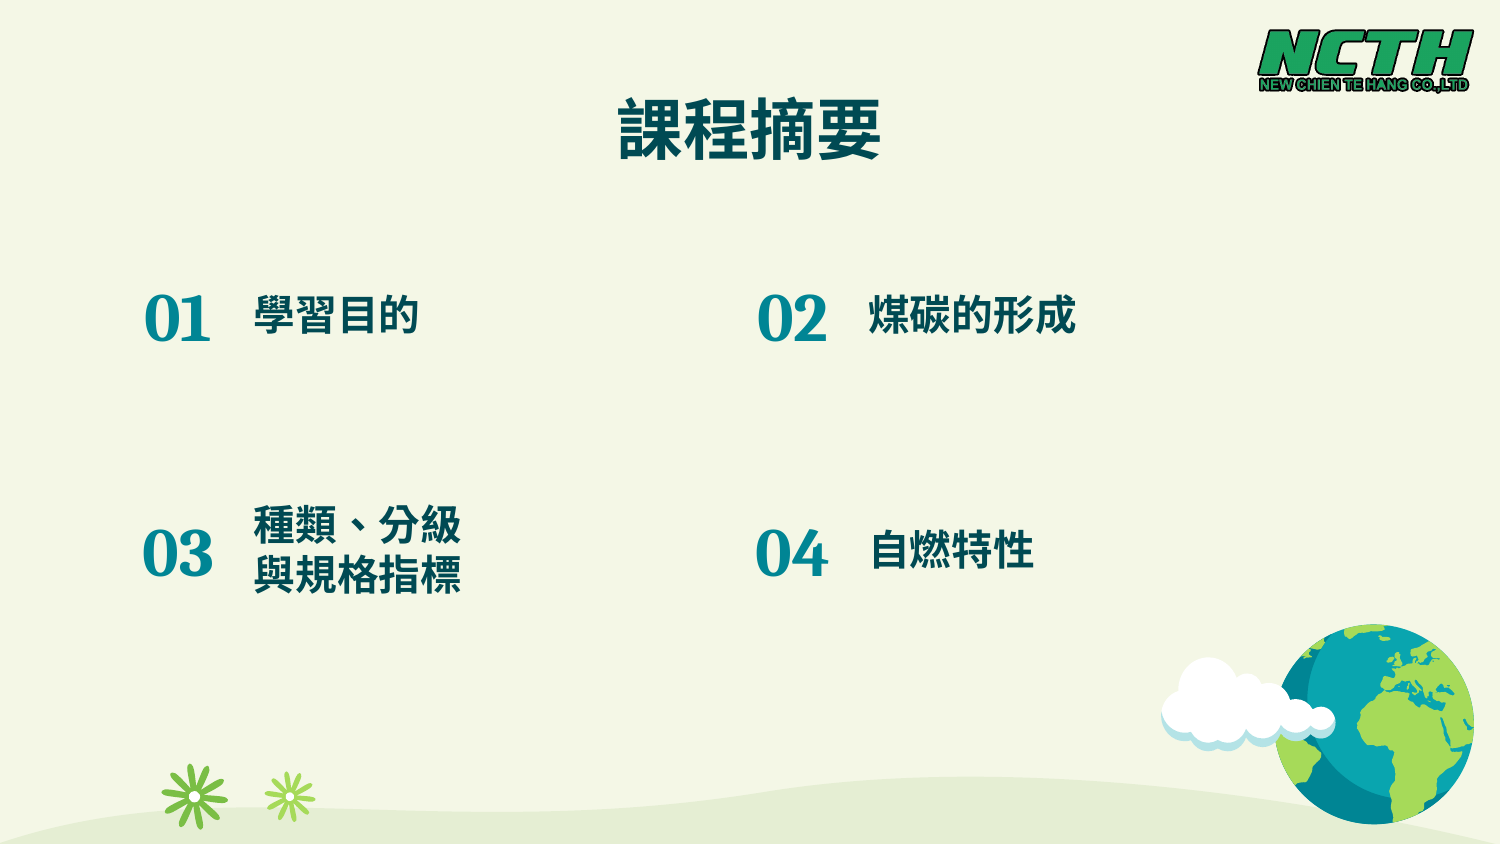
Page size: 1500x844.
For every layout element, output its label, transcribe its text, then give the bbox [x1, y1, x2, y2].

title 04 [732, 485, 854, 612]
subtitle 煤碳的形成 [853, 281, 1135, 347]
subtitle 自燃特性 [853, 516, 1135, 581]
title 02 [732, 250, 854, 378]
subtitle 種類、分級與規格指標 [238, 516, 484, 581]
subtitle 學習目的 [238, 281, 520, 347]
title 01 [118, 250, 239, 378]
picture [1255, 27, 1478, 98]
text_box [1160, 657, 1336, 752]
title 03 [118, 485, 239, 612]
title 課程摘要 [118, 72, 1382, 167]
